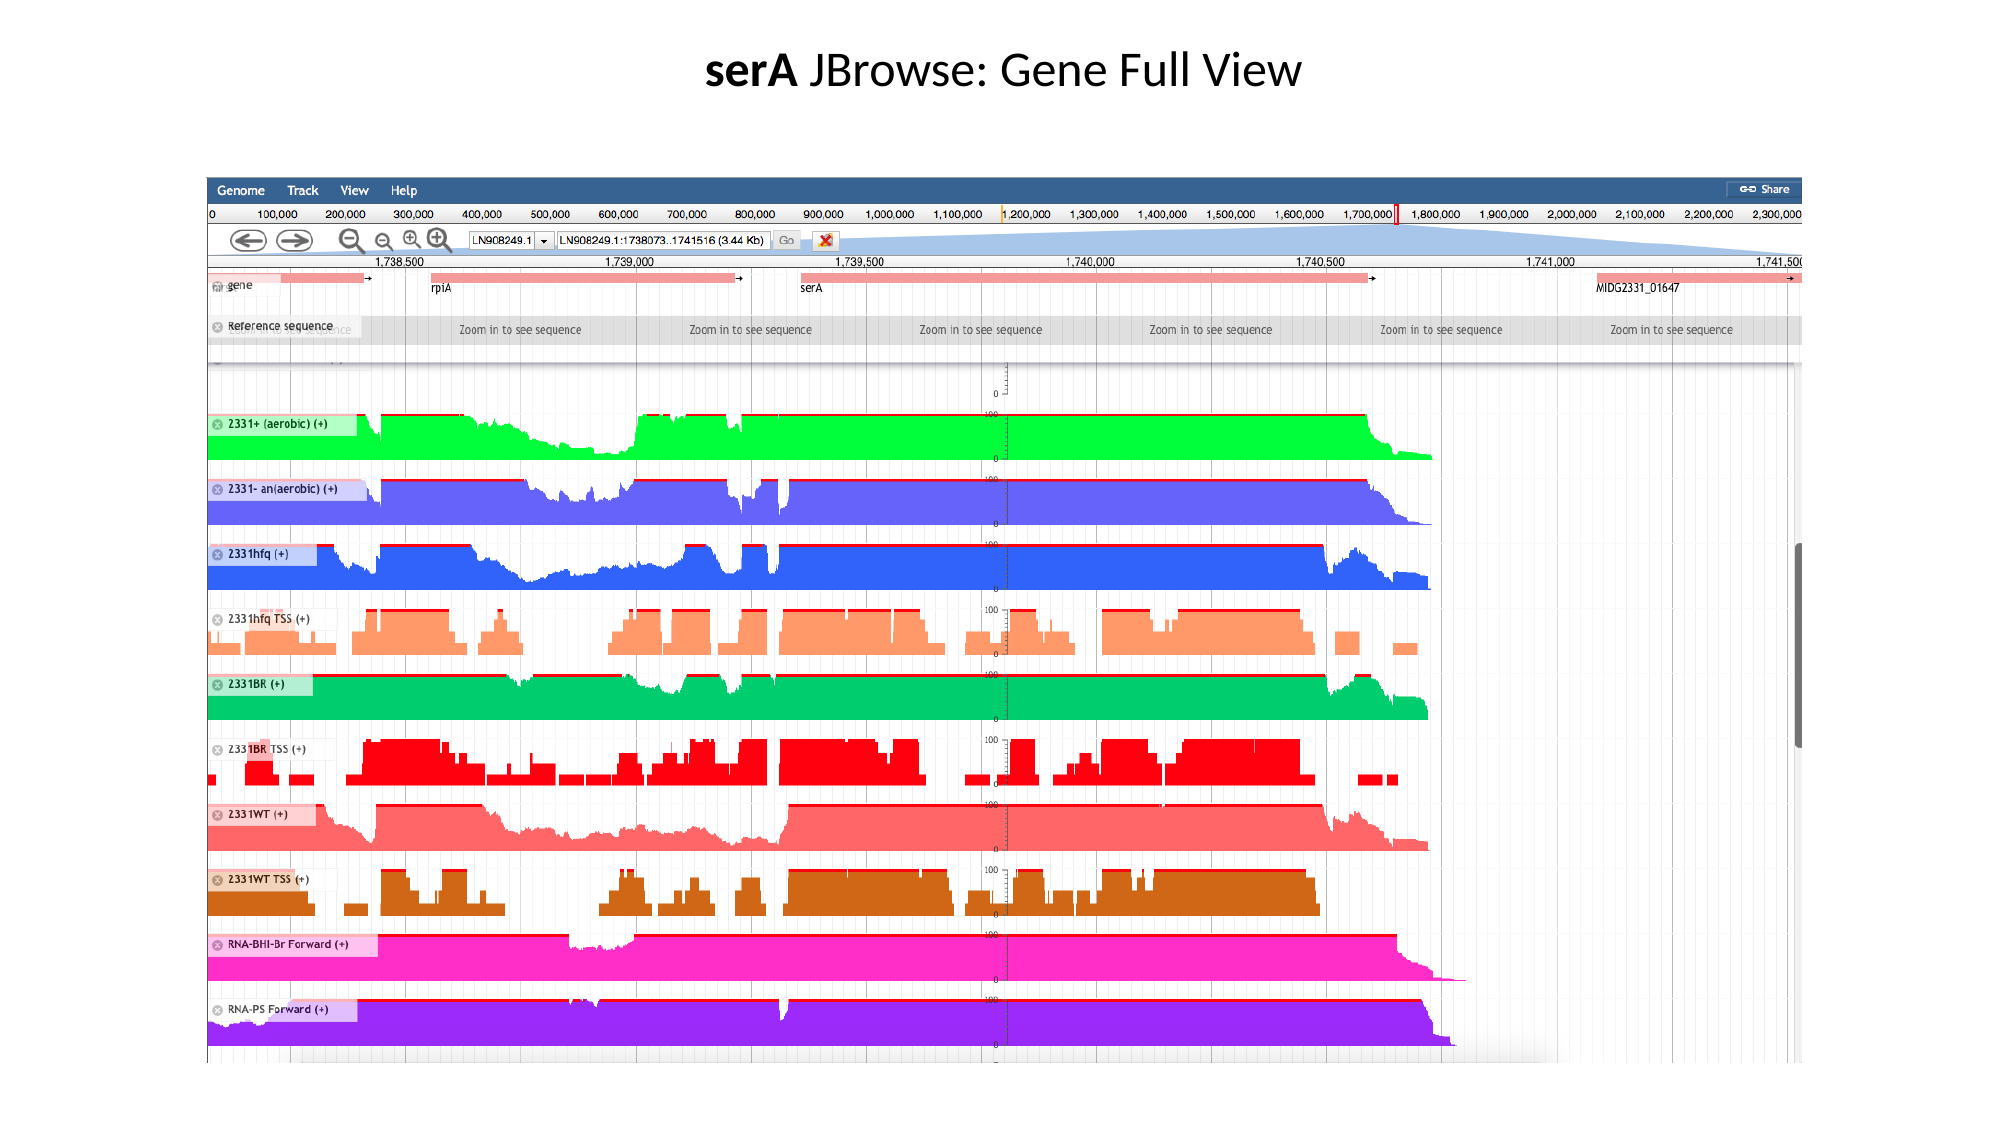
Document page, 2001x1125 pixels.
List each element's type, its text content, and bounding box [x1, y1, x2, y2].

text_box serA JBrowse: Gene Full View [88, 29, 1920, 105]
picture [206, 177, 1802, 1063]
